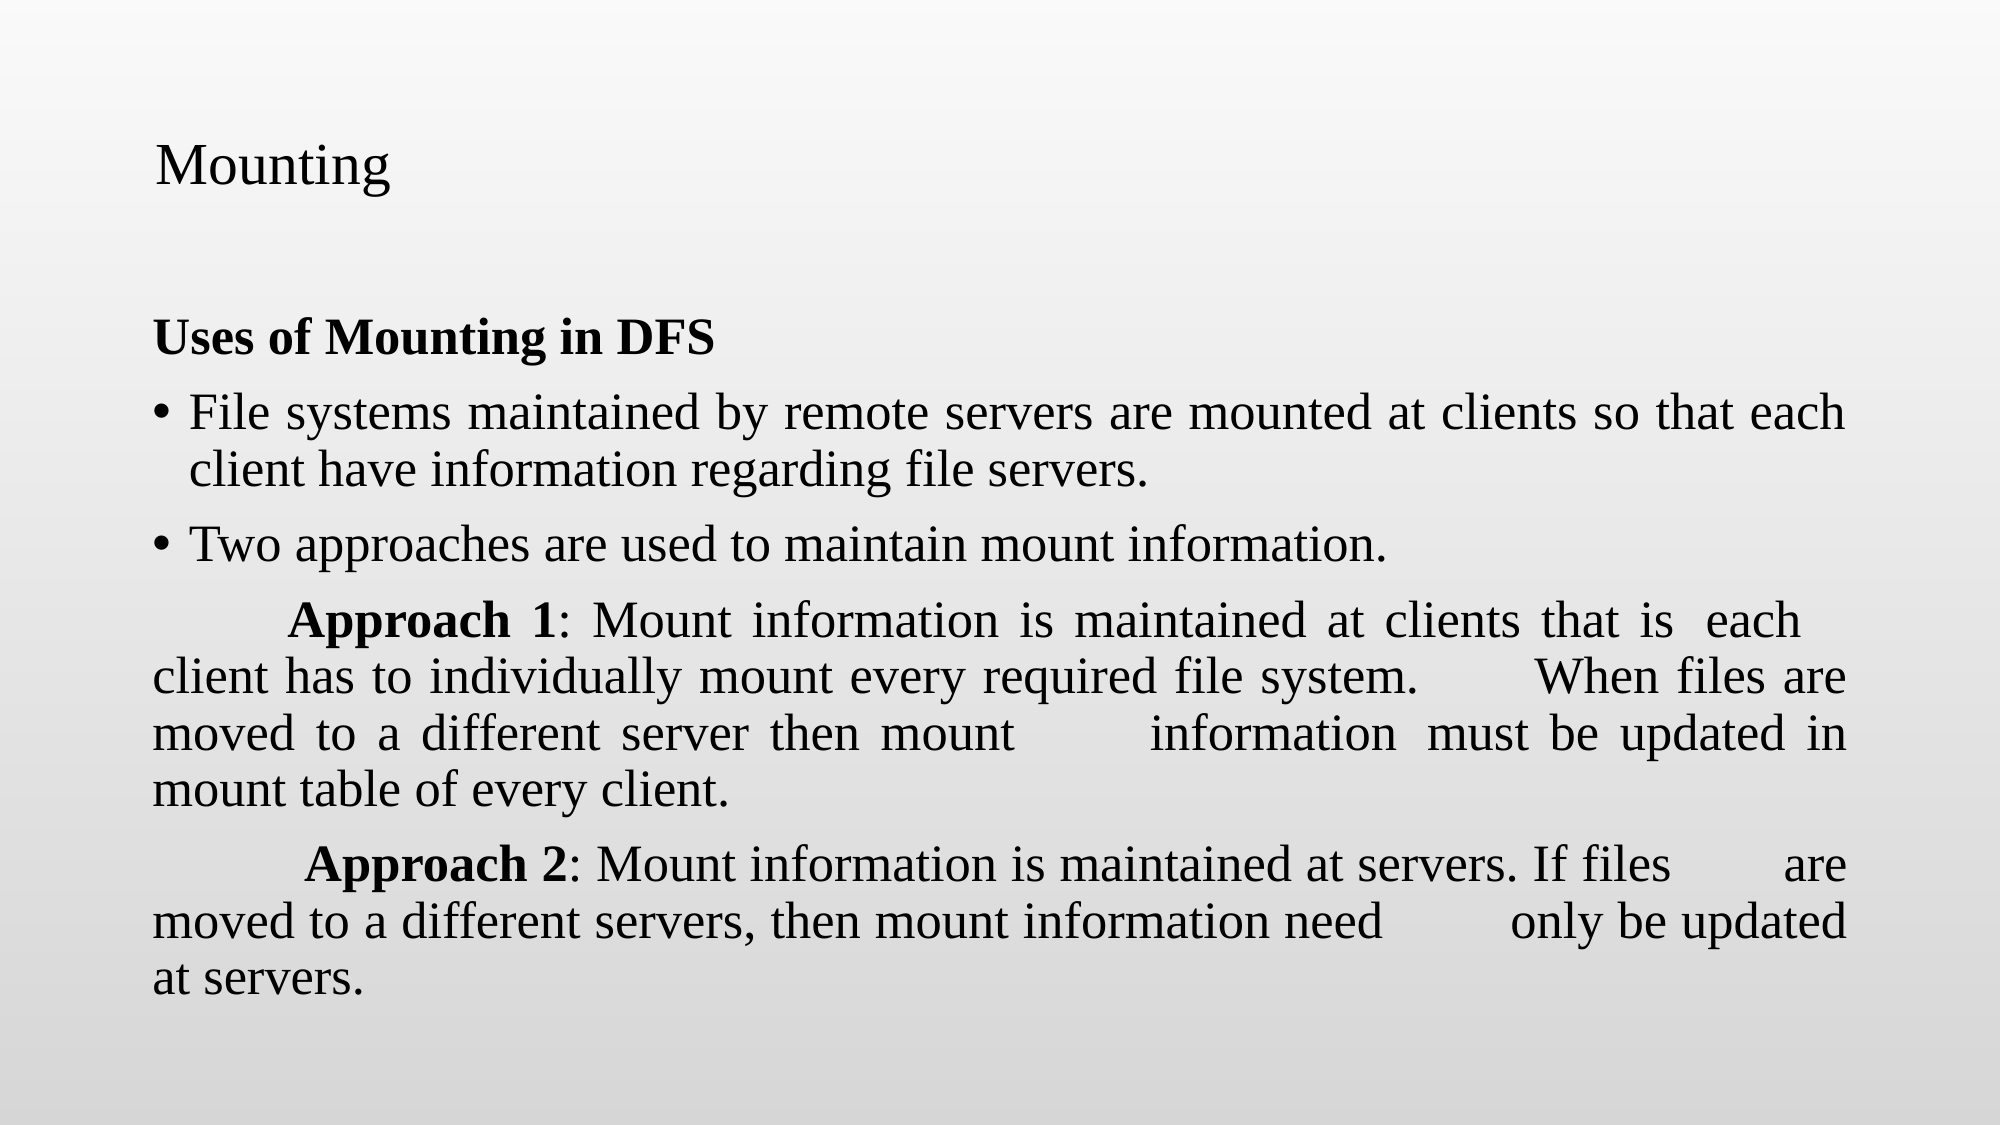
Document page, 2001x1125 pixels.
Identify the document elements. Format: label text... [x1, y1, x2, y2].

title Mounting [140, 59, 1866, 278]
list Uses of Mounting in DFS File systems maintained by remote servers are mounted at clients so that each client have information regarding file servers. Two approaches are used to maintain mount information. Approach 1: Mount information is maintained at clients that is each client has to individually mount every required file system. When files are moved to a different server then mount information must be updated in mount table of every client. Approach 2: Mount information is maintained at servers. If files are moved to a different servers, then mount information need only be updated at servers. [137, 302, 1863, 1016]
